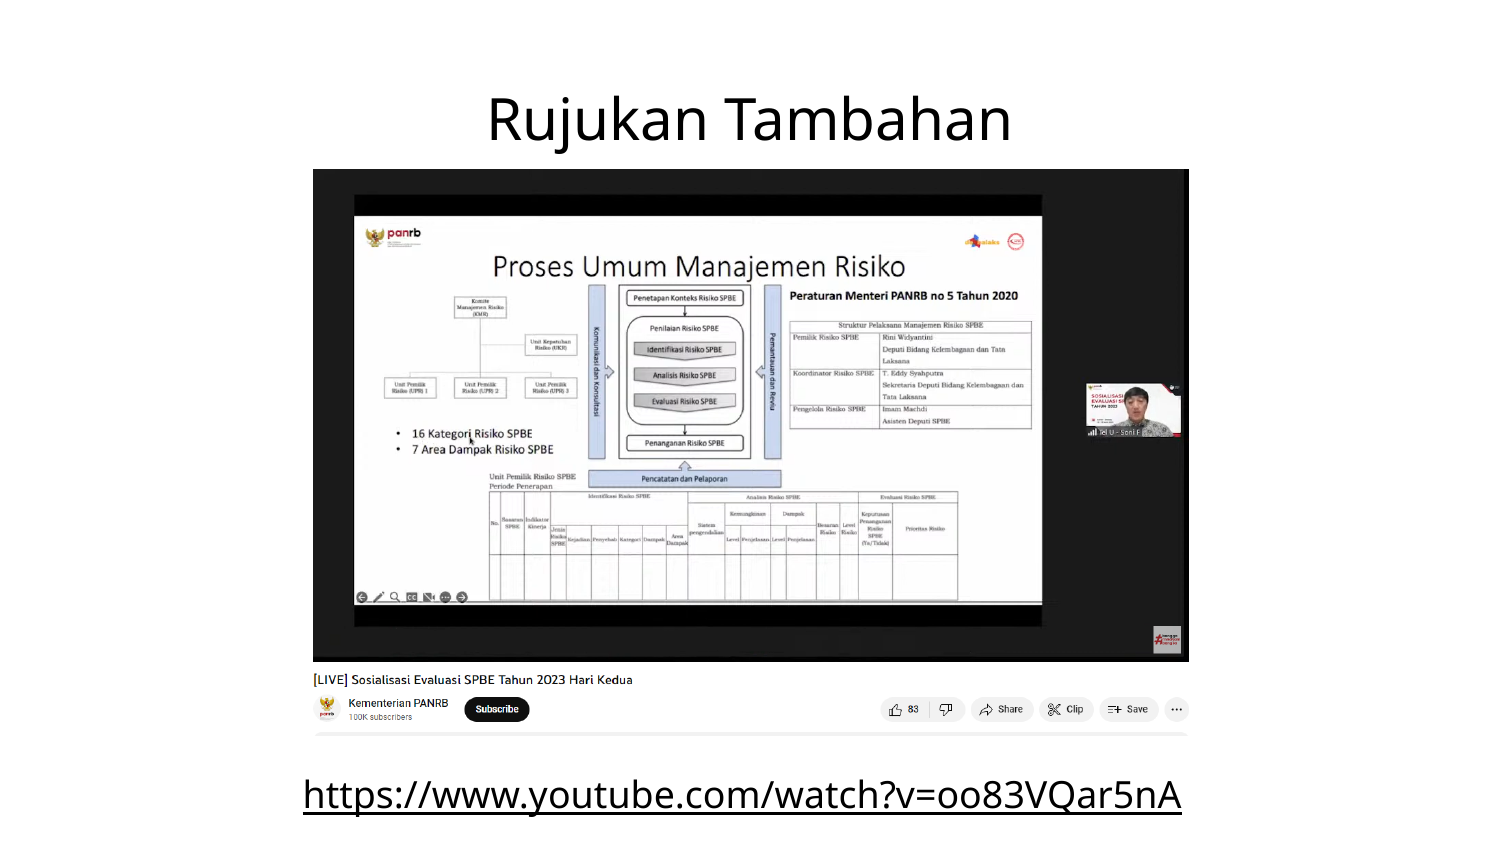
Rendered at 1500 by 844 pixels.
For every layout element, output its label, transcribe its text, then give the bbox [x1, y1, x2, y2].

picture [302, 159, 1198, 737]
list https://www.youtube.com/watch?v=oo83VQar5nA [91, 748, 1385, 832]
text_box Rujukan Tambahan [74, 67, 1425, 147]
